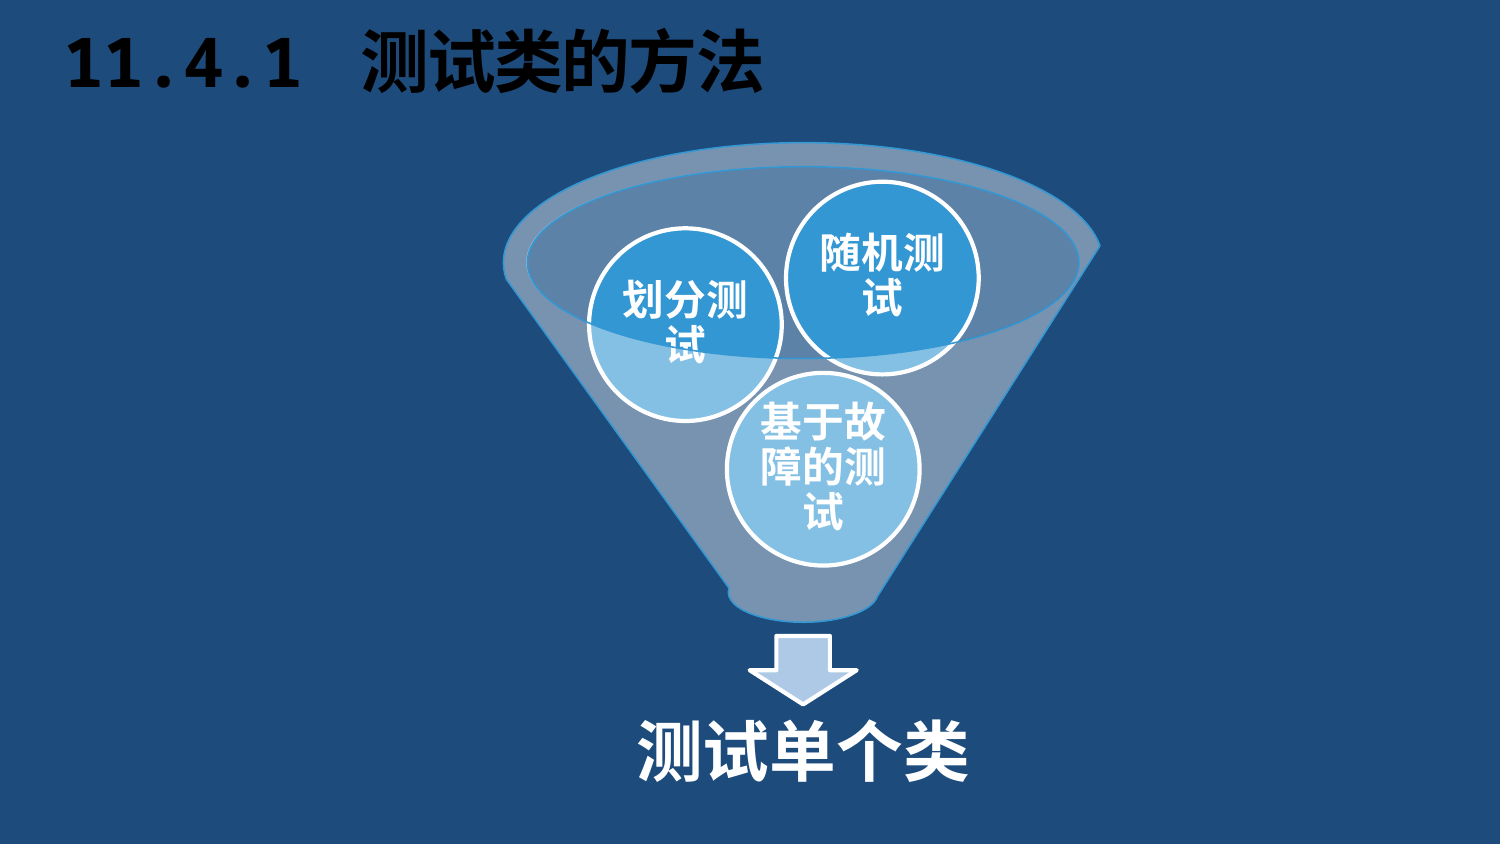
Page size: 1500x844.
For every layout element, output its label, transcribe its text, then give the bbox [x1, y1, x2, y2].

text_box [265, 138, 1341, 824]
title 11.4.1 测试类的方法 [63, 28, 1436, 104]
